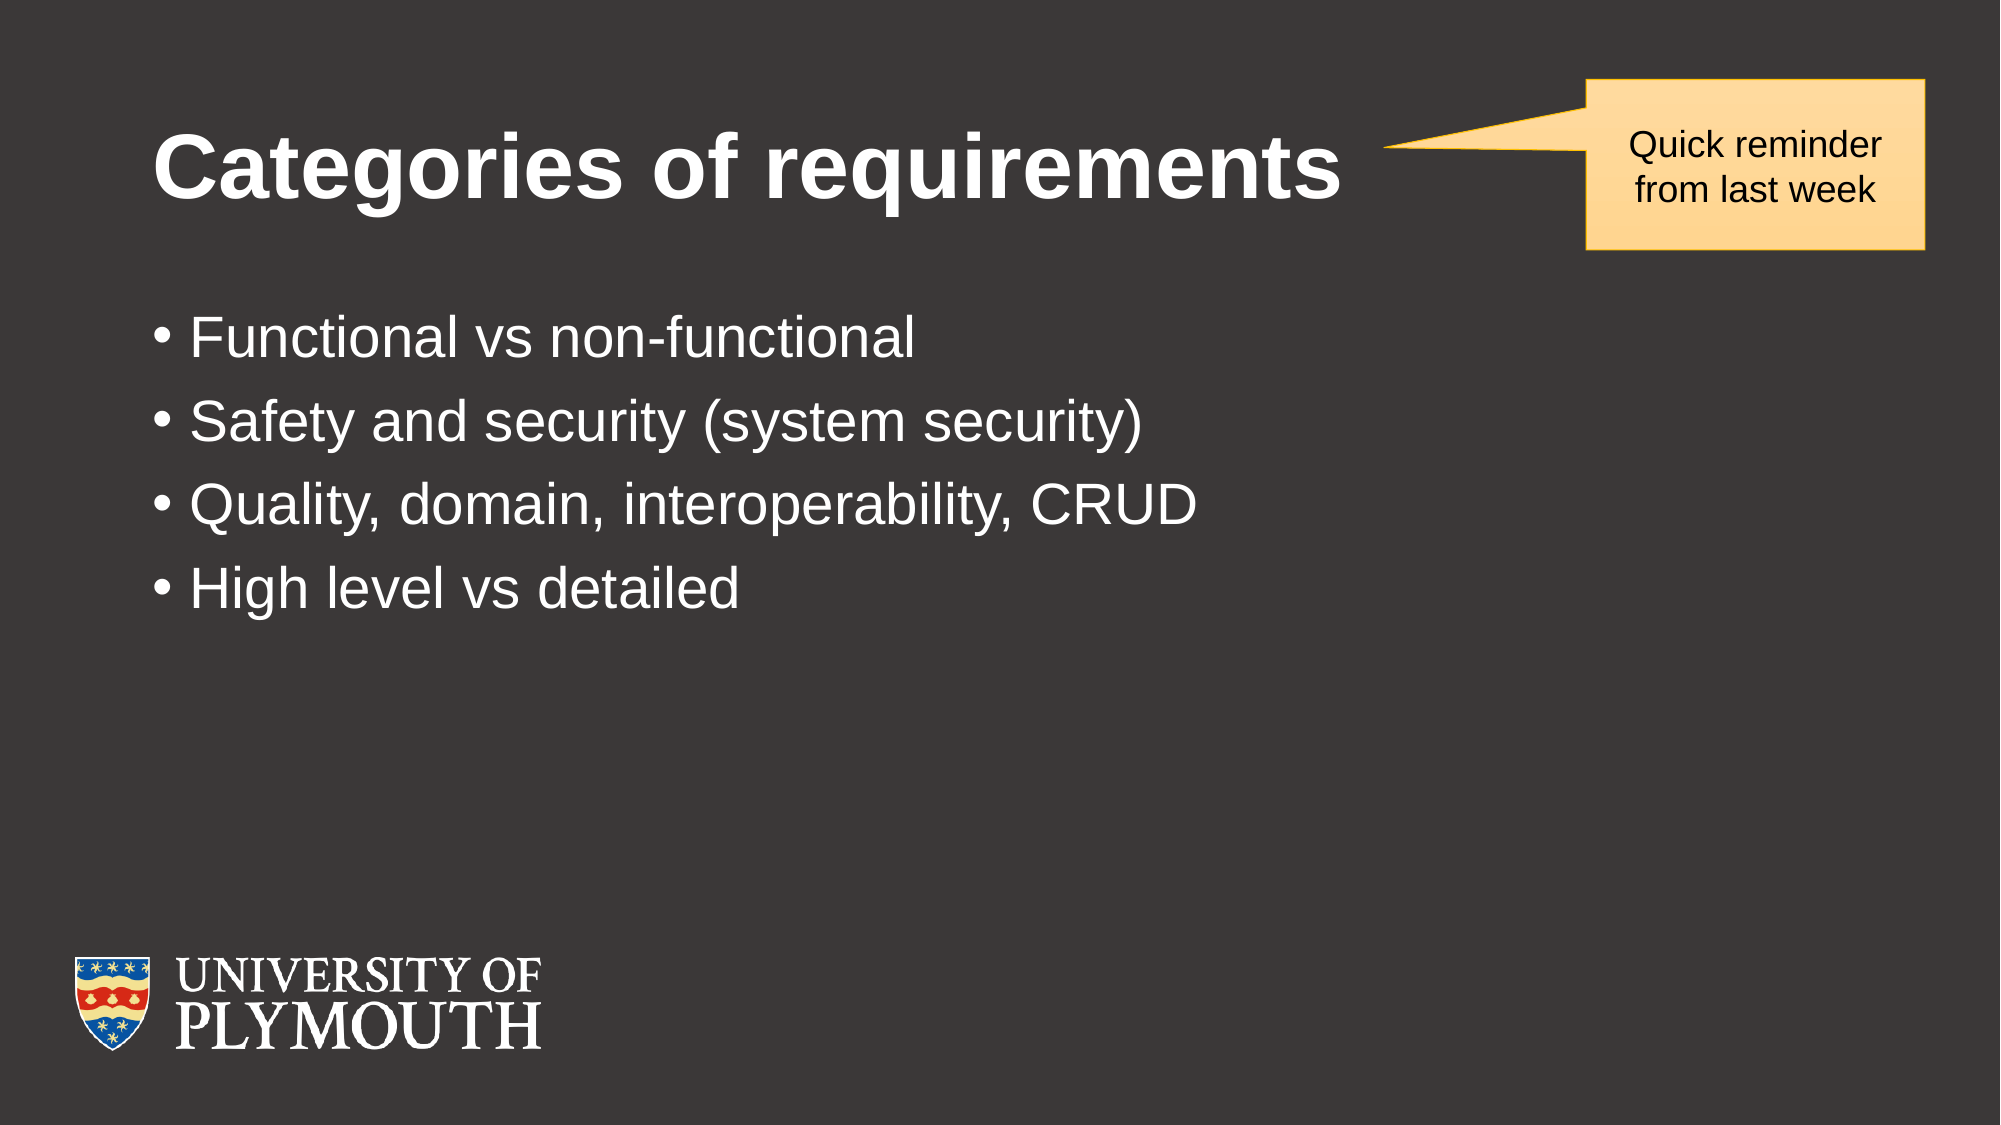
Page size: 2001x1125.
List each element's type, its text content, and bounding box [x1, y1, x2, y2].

list Functional vs non-functional Safety and security (system security) Quality, domain, interoperability, CRUD High level vs detailed [137, 299, 1863, 1014]
title Categories of requirements [137, 59, 1863, 278]
text_box Quick reminder from last week [1383, 78, 1926, 251]
picture [75, 957, 541, 1053]
